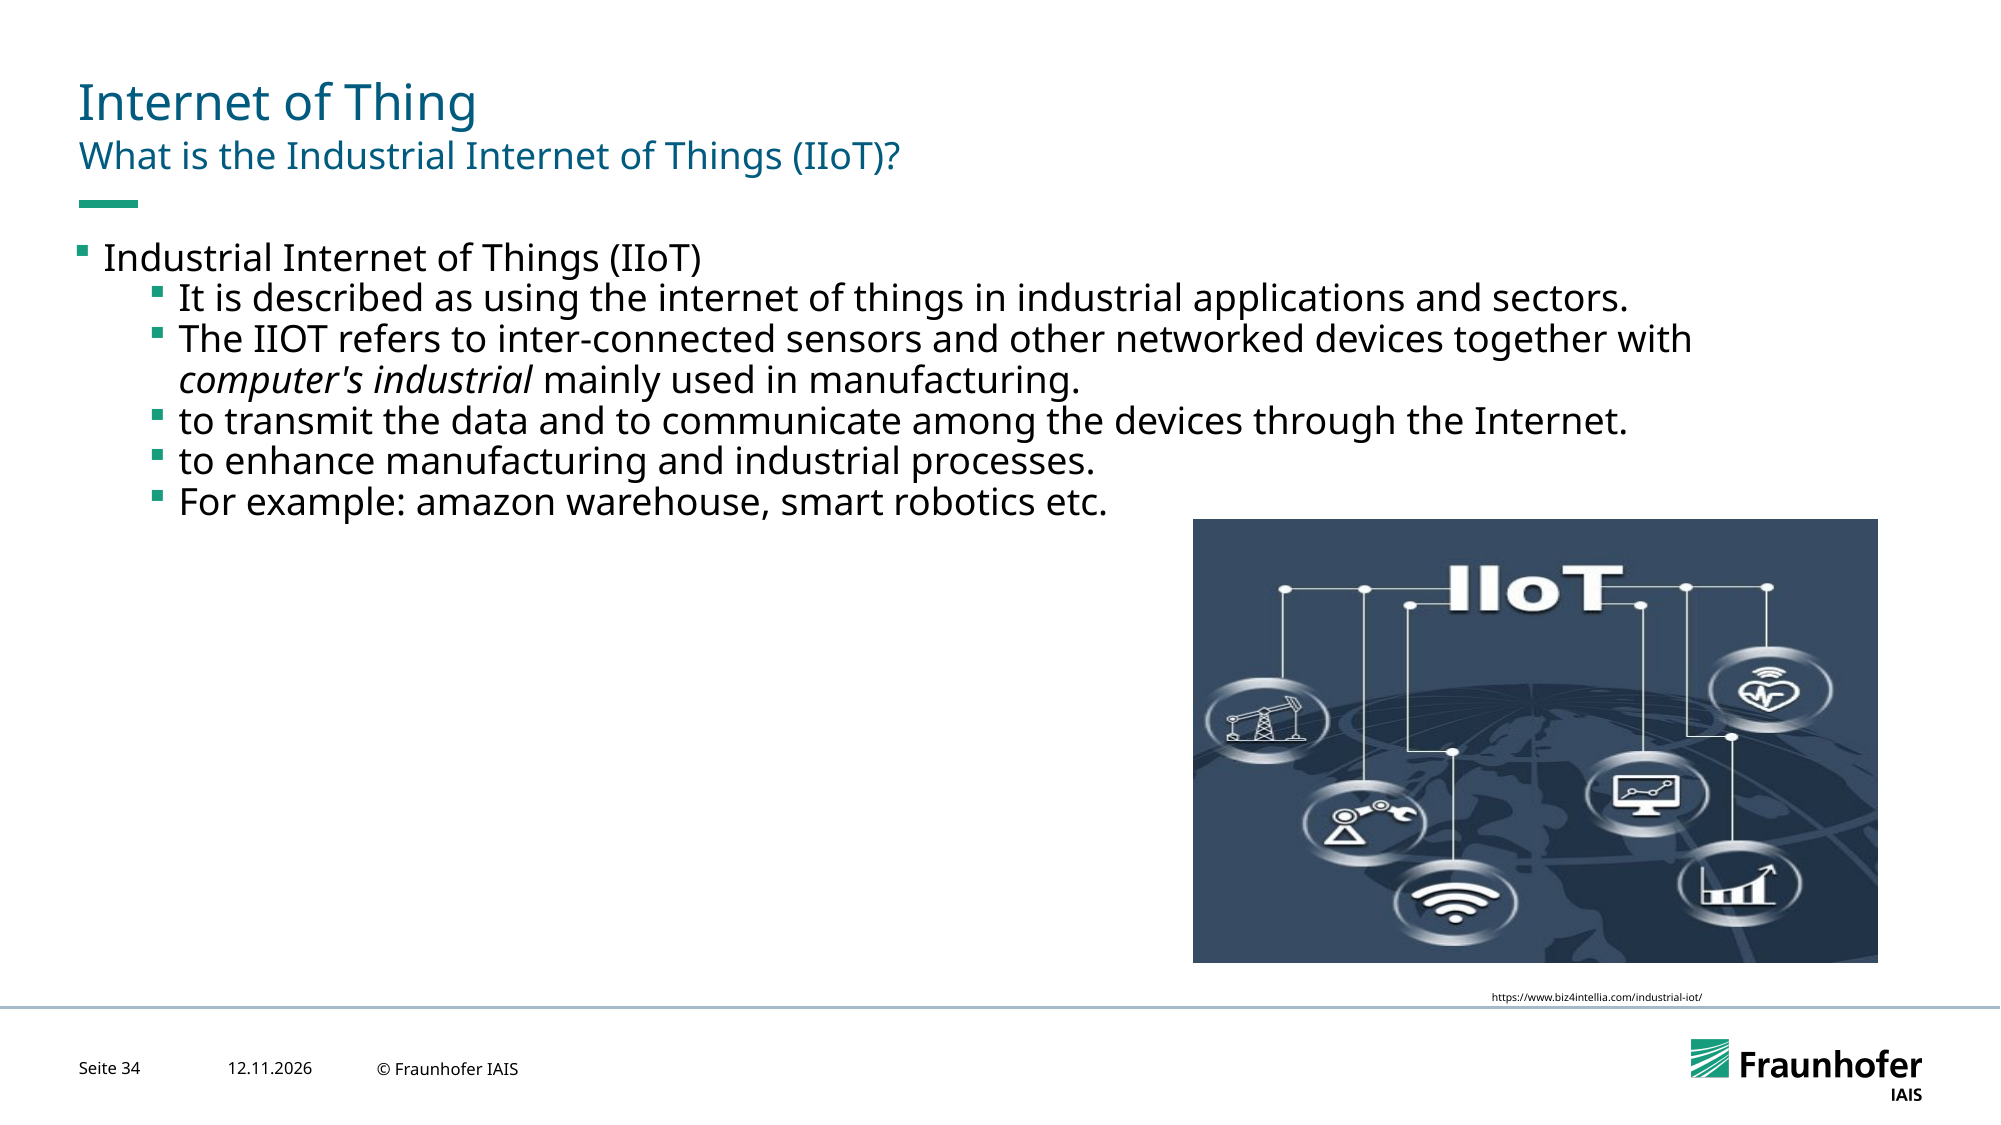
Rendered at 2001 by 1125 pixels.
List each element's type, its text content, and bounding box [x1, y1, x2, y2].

slide_number Seite 34 [78, 1059, 197, 1080]
picture [1691, 1039, 1922, 1101]
text_box https://www.biz4intellia.com/industrial-iot/ [1394, 963, 1802, 1004]
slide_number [227, 1059, 346, 1080]
text_box Industrial Internet of Things (IIoT) It is described as using the internet of things in industrial applications and sectors. The IIOT refers to inter-connected sensors and other networked devices together with computer's industrial mainly used in manufacturing. to transmit the data and to communicate among the devices through the Internet. to enhance manufacturing and industrial processes. For example: amazon warehouse, smart robotics etc. [59, 230, 1901, 572]
list What is the Industrial Internet of Things (IIoT)? [78, 127, 1922, 175]
picture [1193, 519, 1878, 963]
title Internet of Thing [78, 64, 1922, 127]
footer © Fraunhofer IAIS [376, 1059, 862, 1080]
